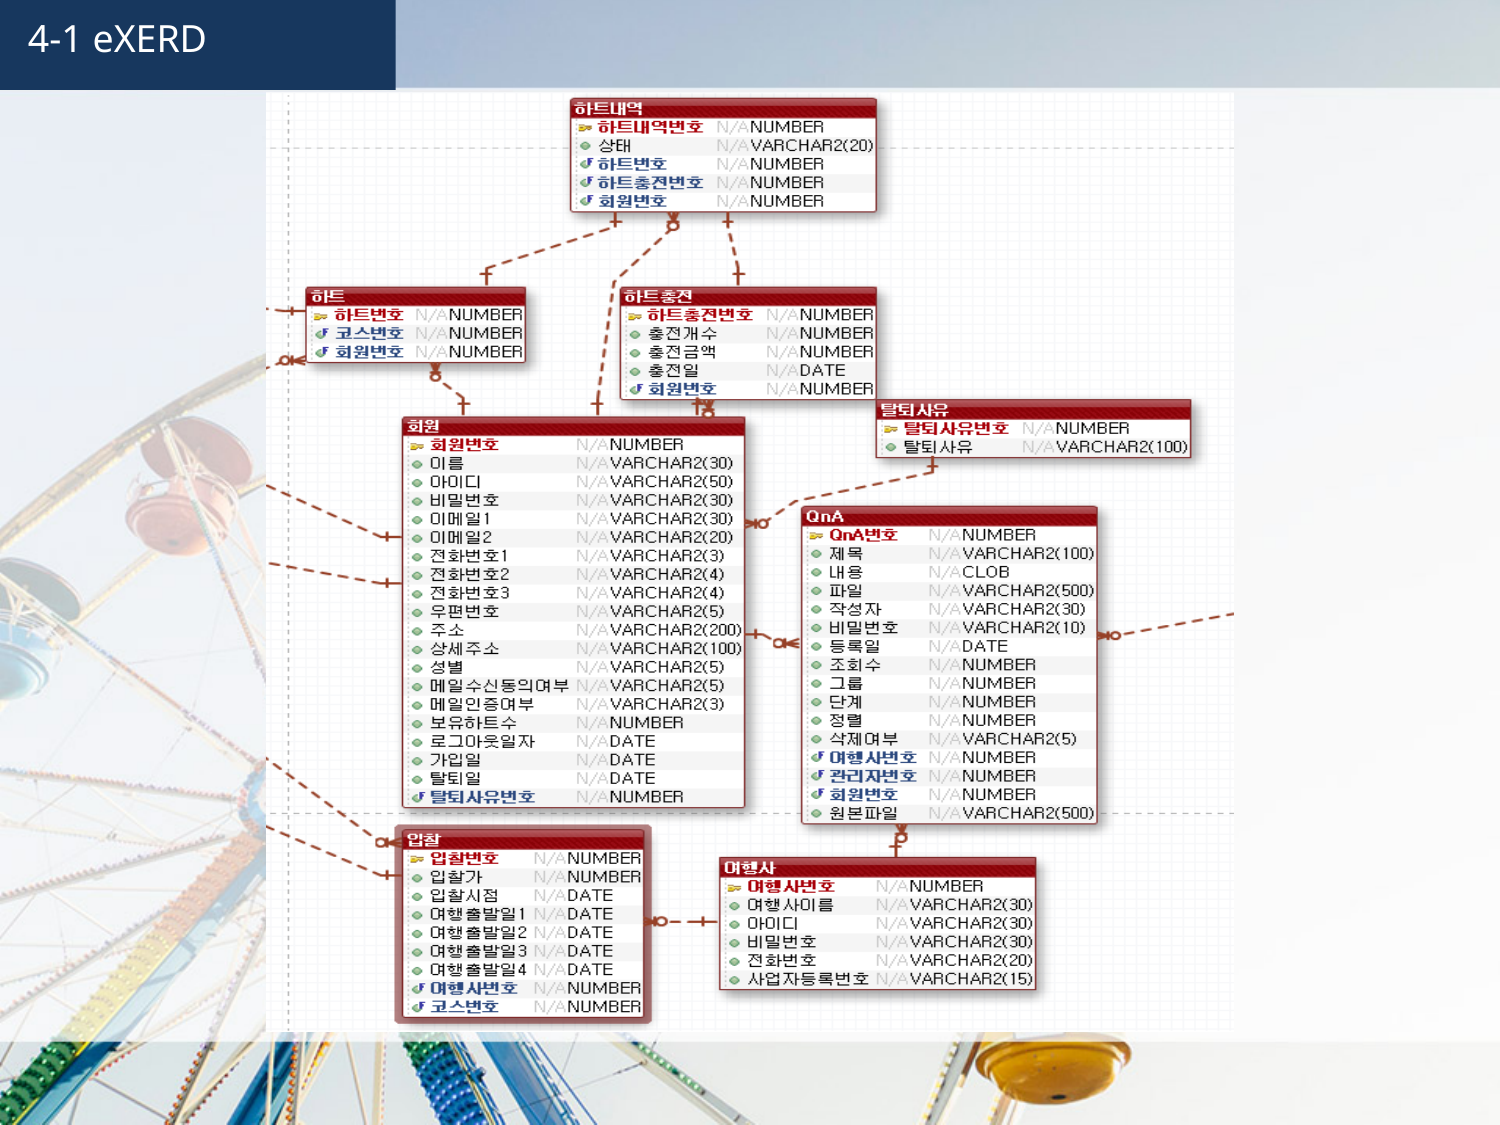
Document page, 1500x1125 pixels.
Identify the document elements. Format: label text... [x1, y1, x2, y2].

text_box [0, 0, 398, 92]
text_box 4-1 eXERD [13, 7, 223, 67]
picture [0, 0, 1500, 1125]
